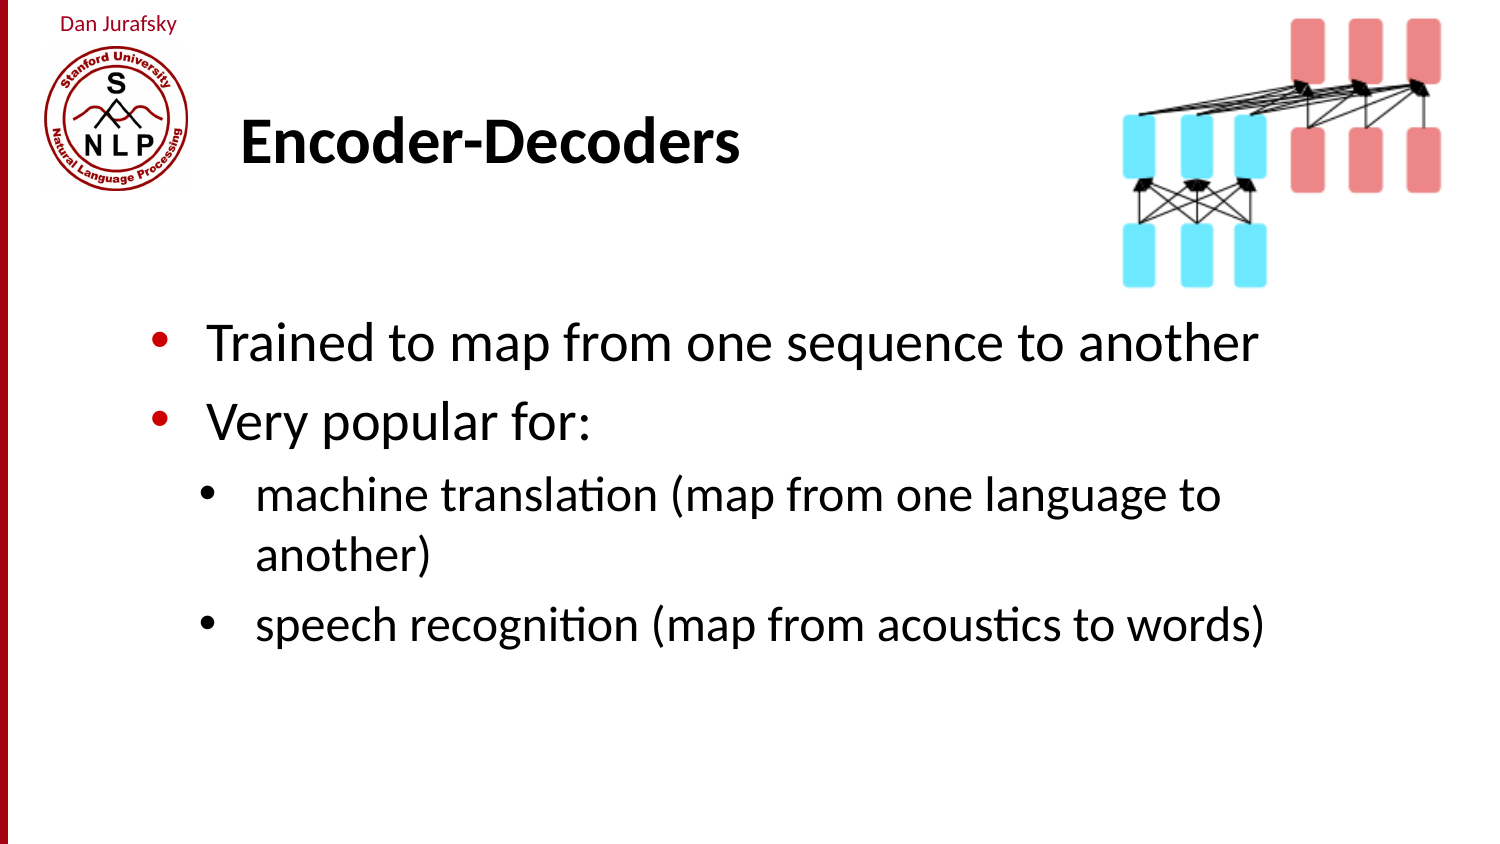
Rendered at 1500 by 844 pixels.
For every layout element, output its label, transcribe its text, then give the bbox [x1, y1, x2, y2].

picture [1115, 10, 1445, 290]
picture [44, 46, 188, 191]
title Encoder-Decoders [225, 62, 1110, 185]
list Trained to map from one sequence to another Very popular for: machine translation (map from one language to another) speech recognition (map from acoustics to words) [135, 298, 1373, 760]
